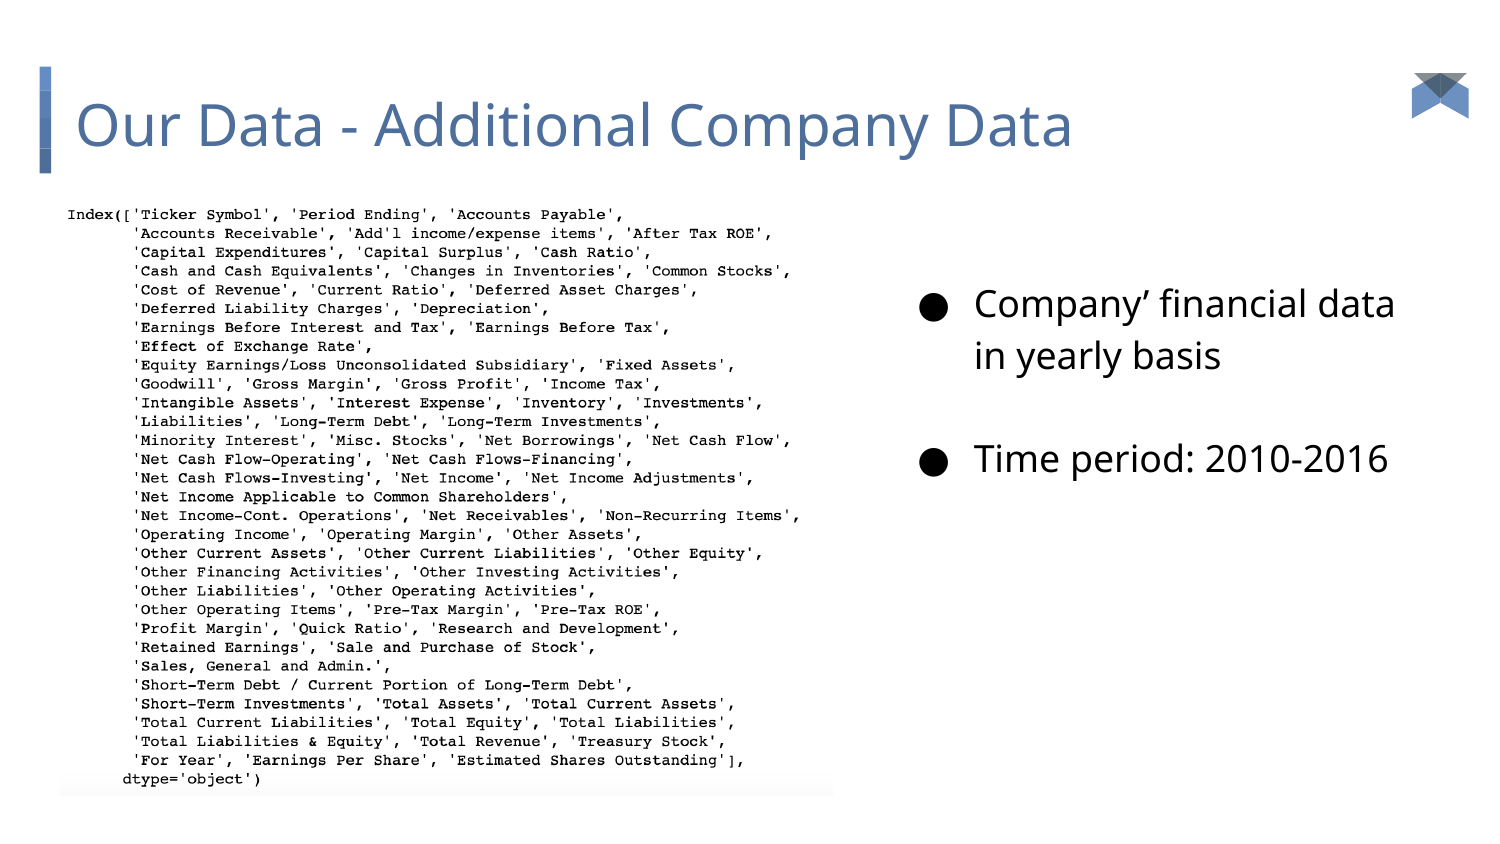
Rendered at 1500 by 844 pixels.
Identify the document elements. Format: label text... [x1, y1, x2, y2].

title Our Data - Additional Company Data [60, 72, 1449, 167]
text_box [1417, 67, 1464, 125]
picture [60, 204, 833, 796]
text_box Company’ financial data in yearly basis Time period: 2010-2016 [883, 258, 1449, 631]
